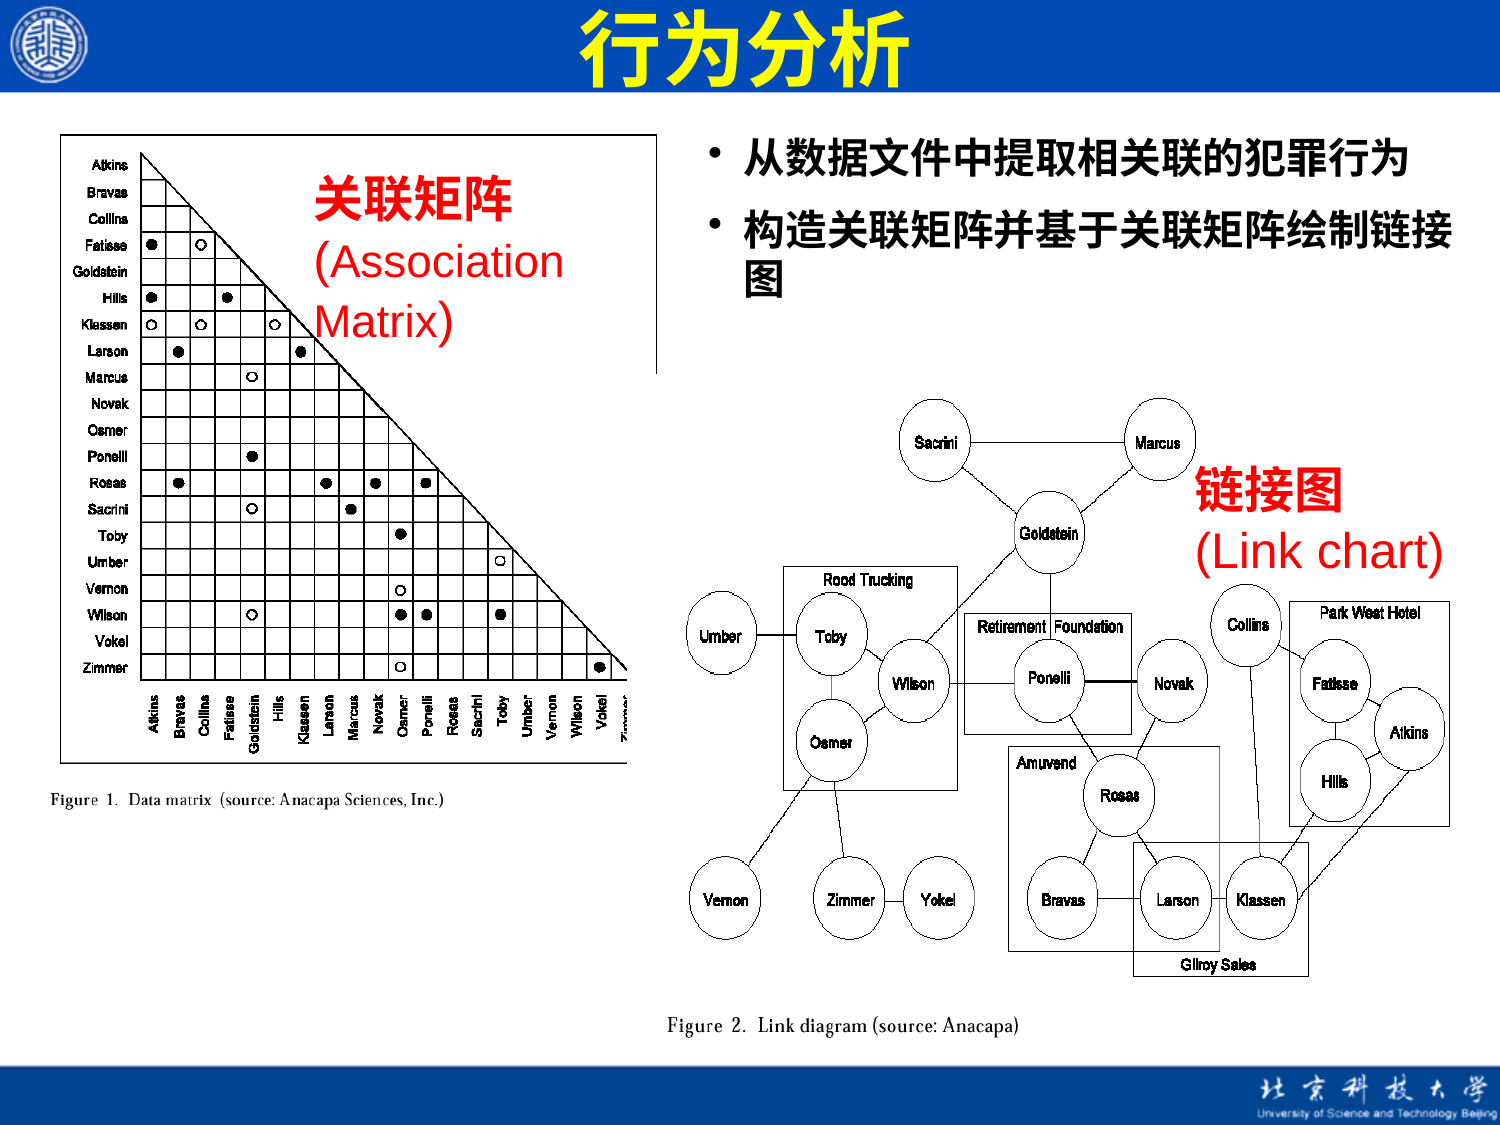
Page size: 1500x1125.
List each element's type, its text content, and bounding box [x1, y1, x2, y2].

title 行为分析 [15, 6, 1475, 88]
text_box 从数据文件中提取相关联的犯罪行为 构造关联矩阵并基于关联矩阵绘制链接图 [694, 124, 1500, 311]
picture [0, 0, 1500, 1125]
